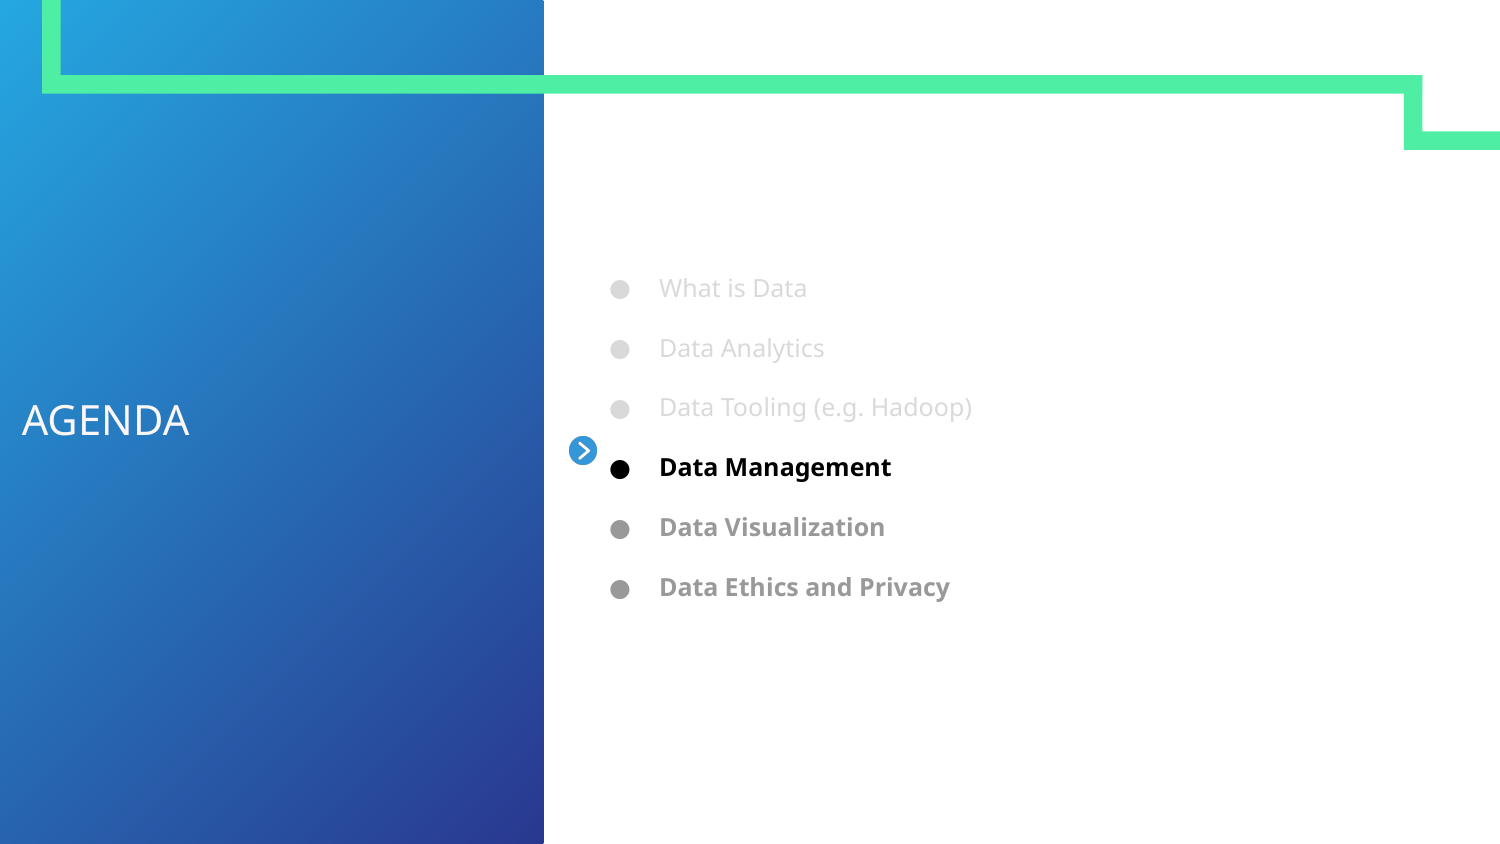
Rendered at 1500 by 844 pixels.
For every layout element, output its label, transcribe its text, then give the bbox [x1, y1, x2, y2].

picture [568, 436, 598, 465]
title AGENDA [14, 378, 406, 465]
list What is Data Data Analytics Data Tooling (e.g. Hadoop) Data Management Data Visualization Data Ethics and Privacy [569, 183, 1416, 661]
